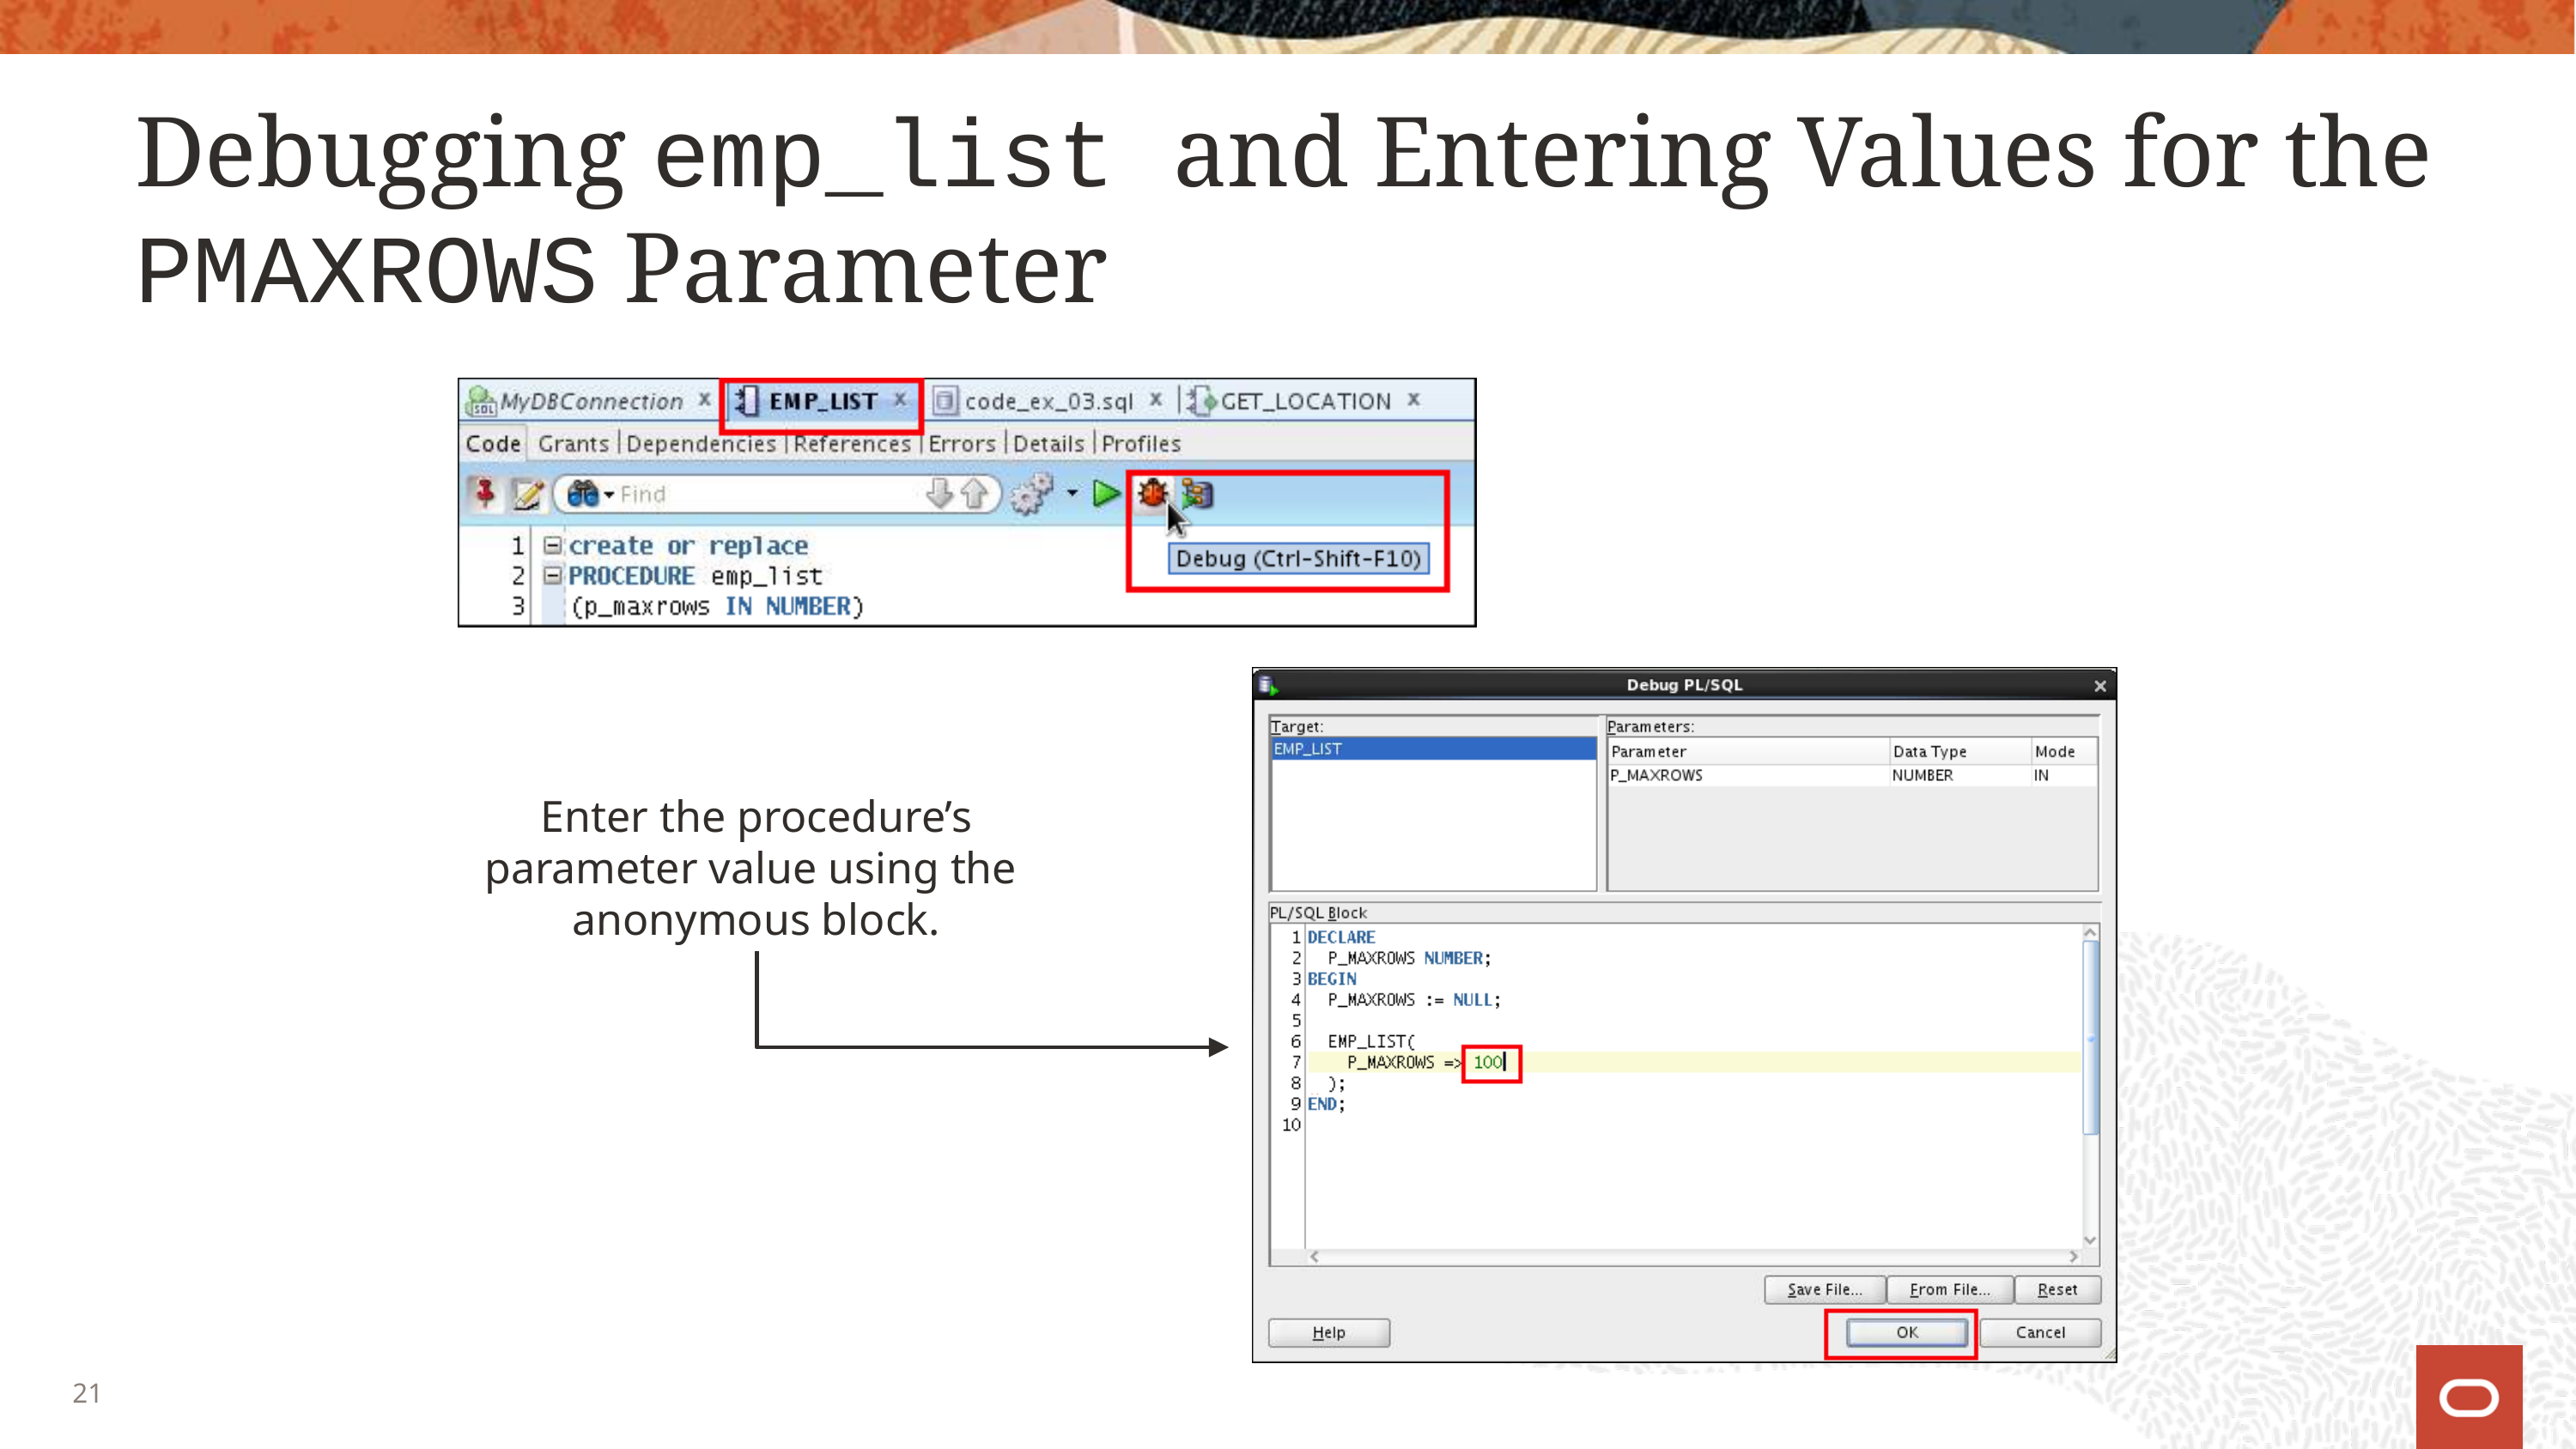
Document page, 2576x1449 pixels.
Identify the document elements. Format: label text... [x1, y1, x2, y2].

picture [0, 0, 2576, 54]
title Debugging emp_list and Entering Values for the PMAXROWS Parameter [131, 86, 2445, 252]
picture [2416, 1345, 2523, 1449]
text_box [458, 378, 2118, 1364]
